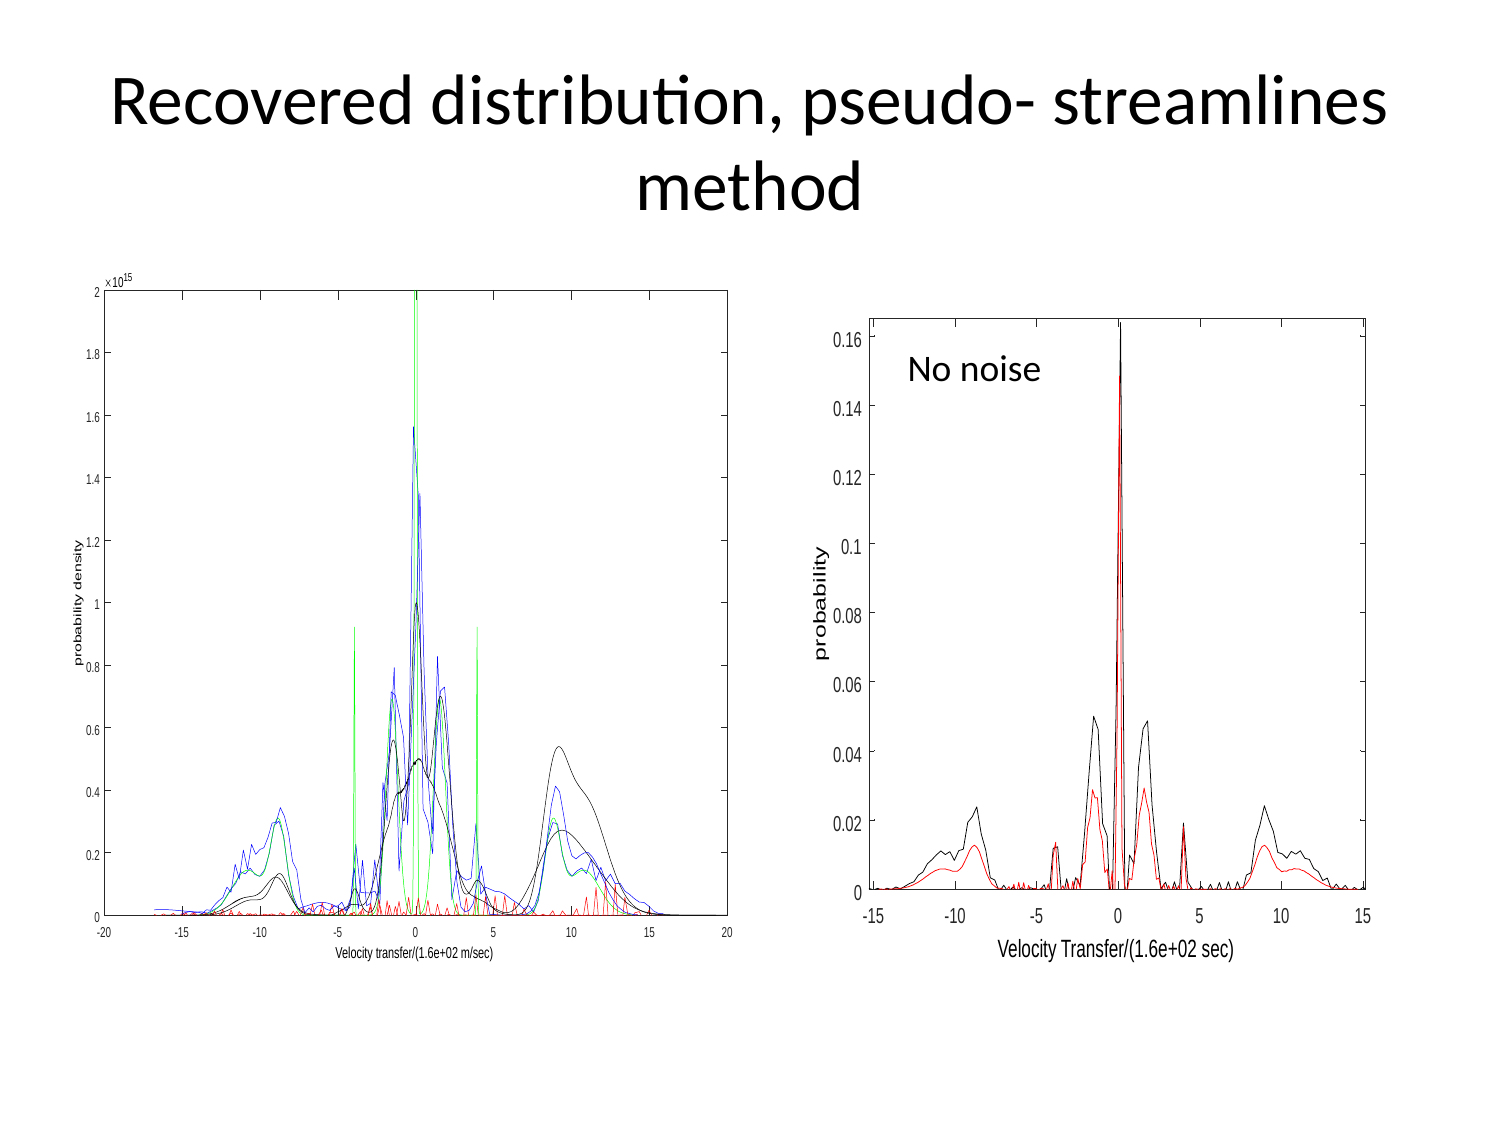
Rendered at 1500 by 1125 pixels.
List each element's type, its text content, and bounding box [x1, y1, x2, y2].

picture [0, 232, 1426, 999]
title Recovered distribution, pseudo- streamlines method [75, 45, 1425, 233]
